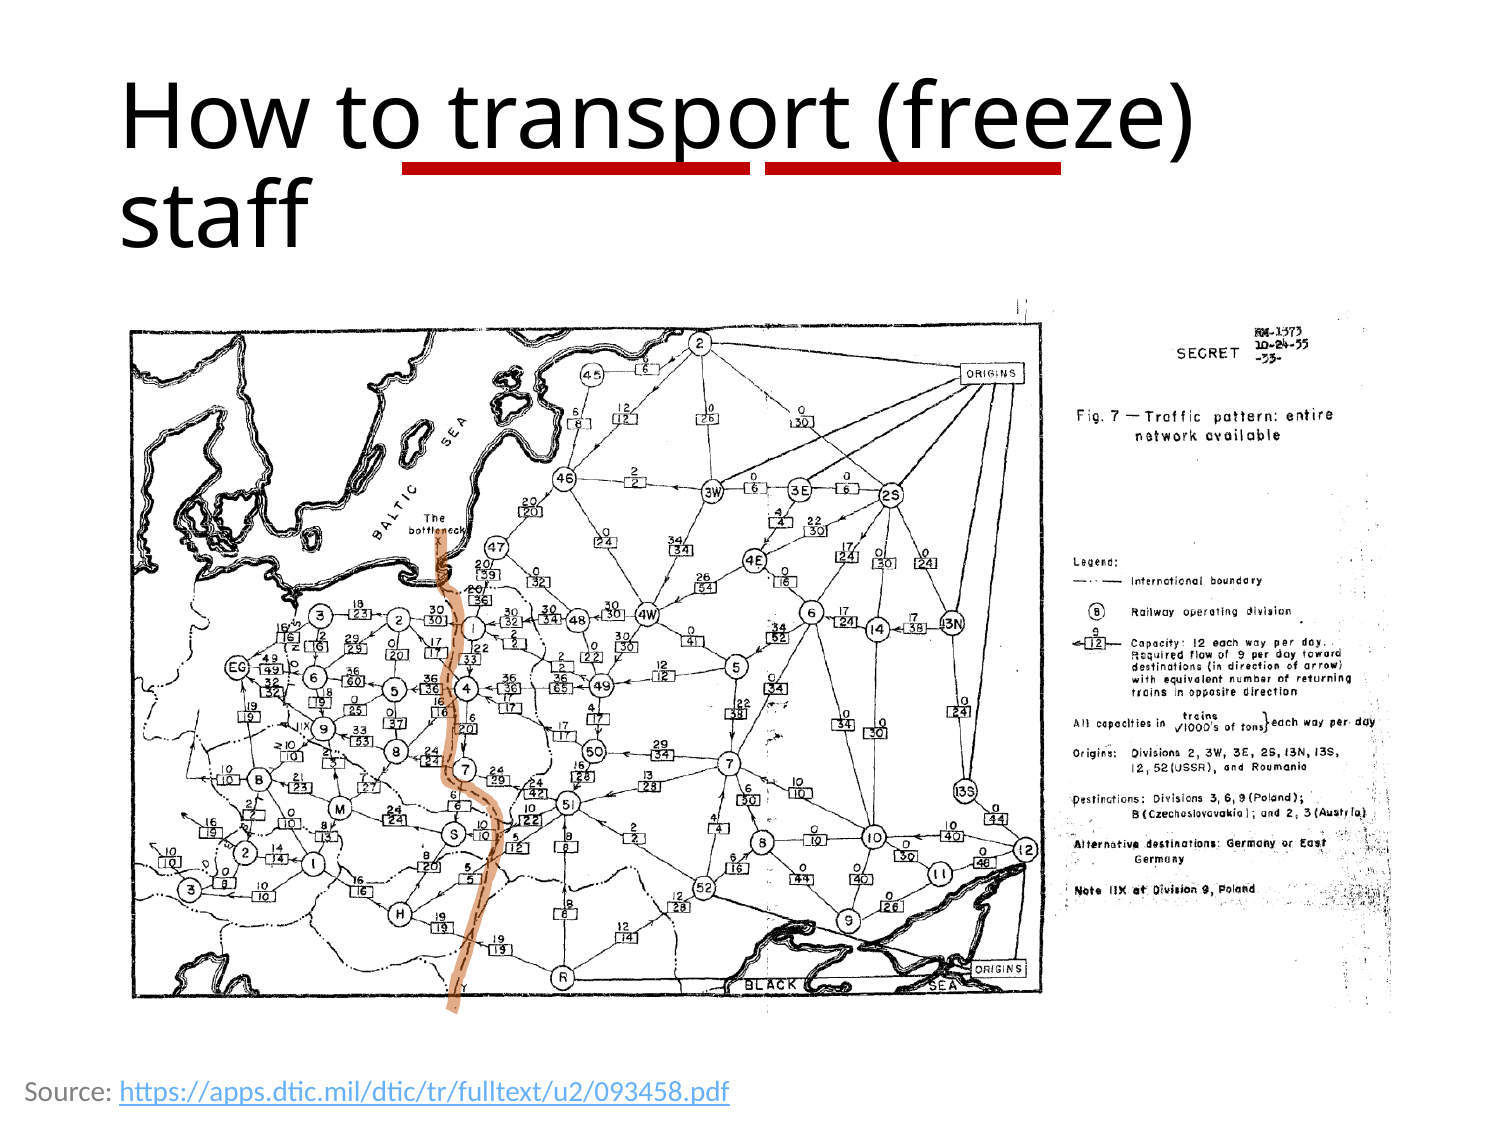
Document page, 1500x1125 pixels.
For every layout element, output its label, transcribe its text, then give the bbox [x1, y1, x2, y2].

title How to transport (freeze) staff [103, 59, 1397, 278]
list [108, 299, 1391, 1014]
text_box Source: https://apps.dtic.mil/dtic/tr/fulltext/u2/093458.pdf [9, 1065, 746, 1115]
